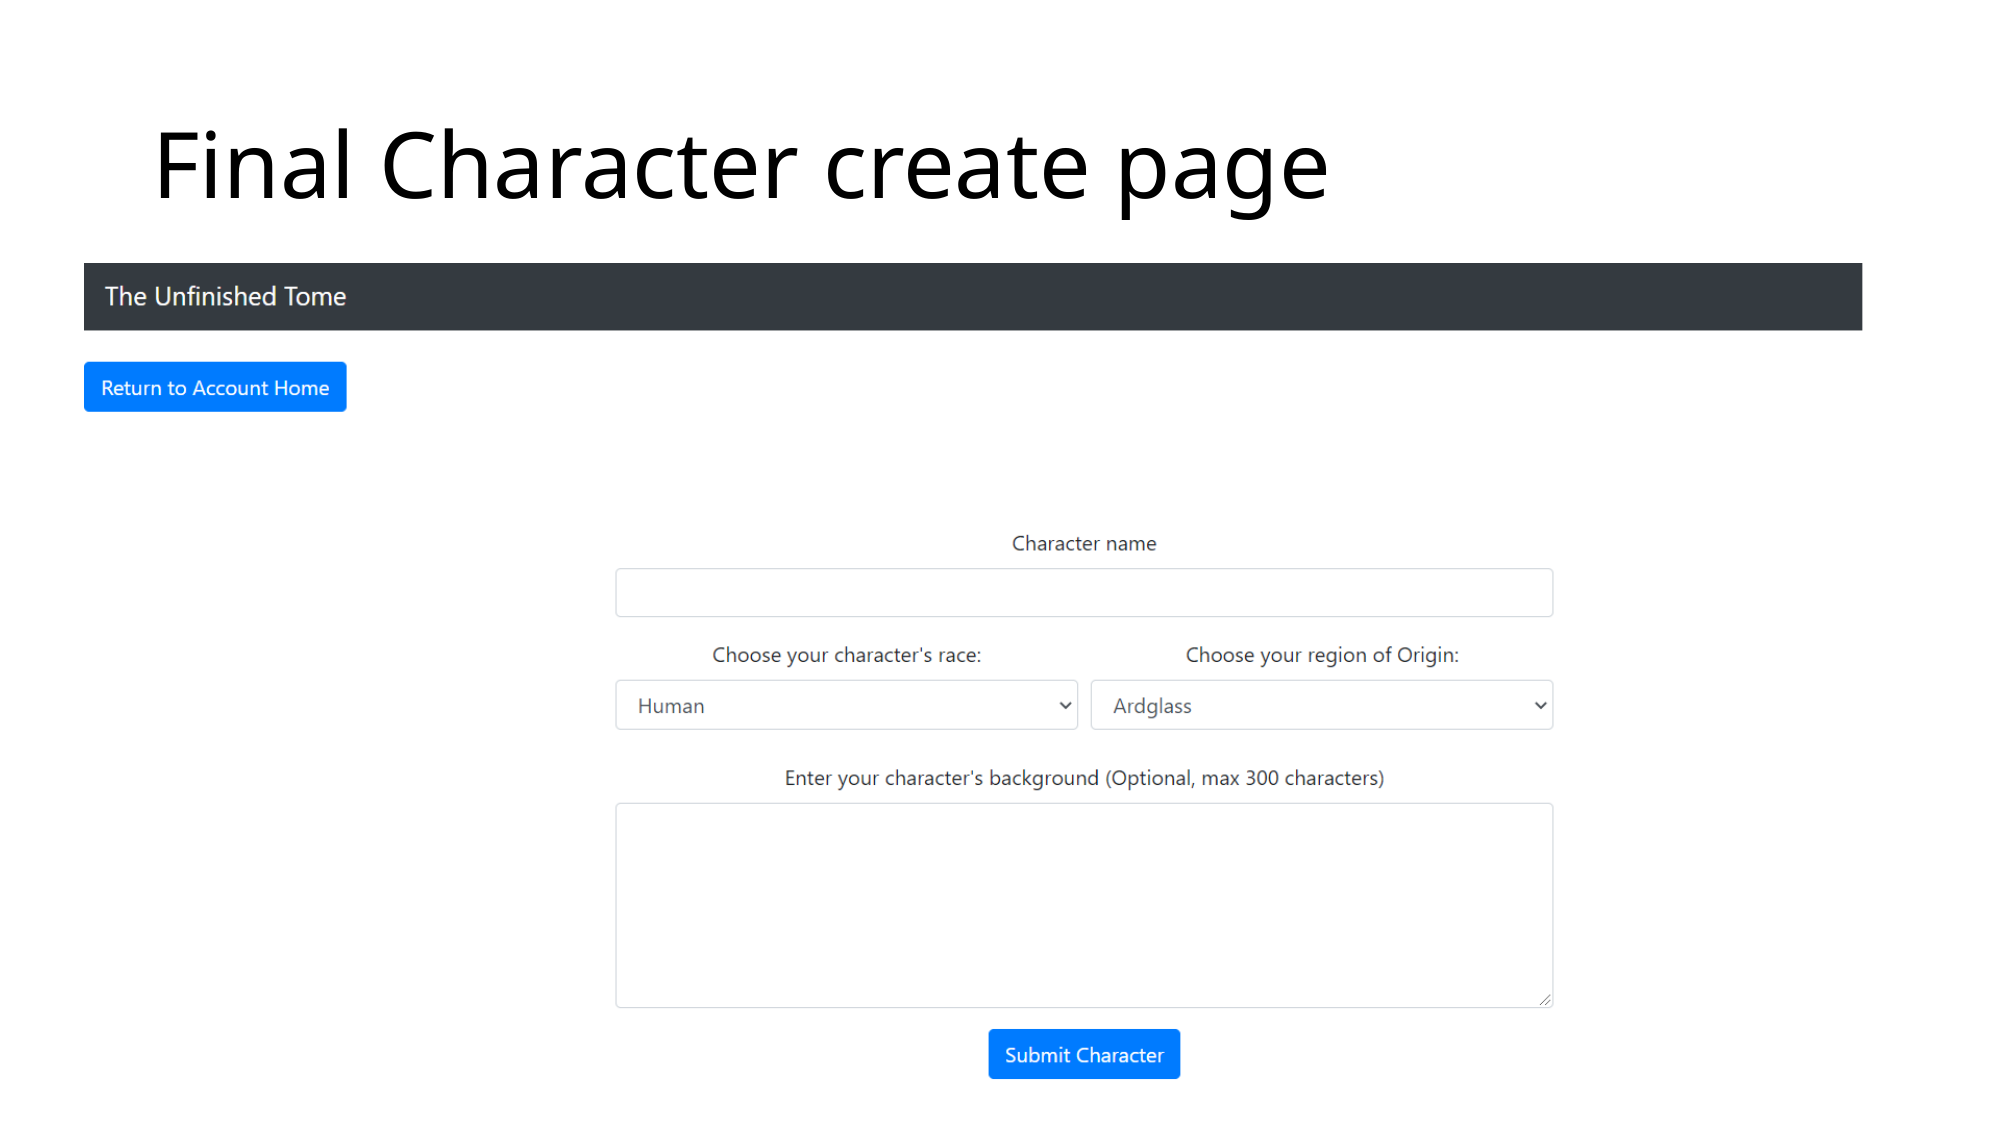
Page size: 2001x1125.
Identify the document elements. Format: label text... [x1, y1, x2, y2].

picture [72, 263, 1863, 1113]
title Final Character create page [137, 59, 1863, 263]
